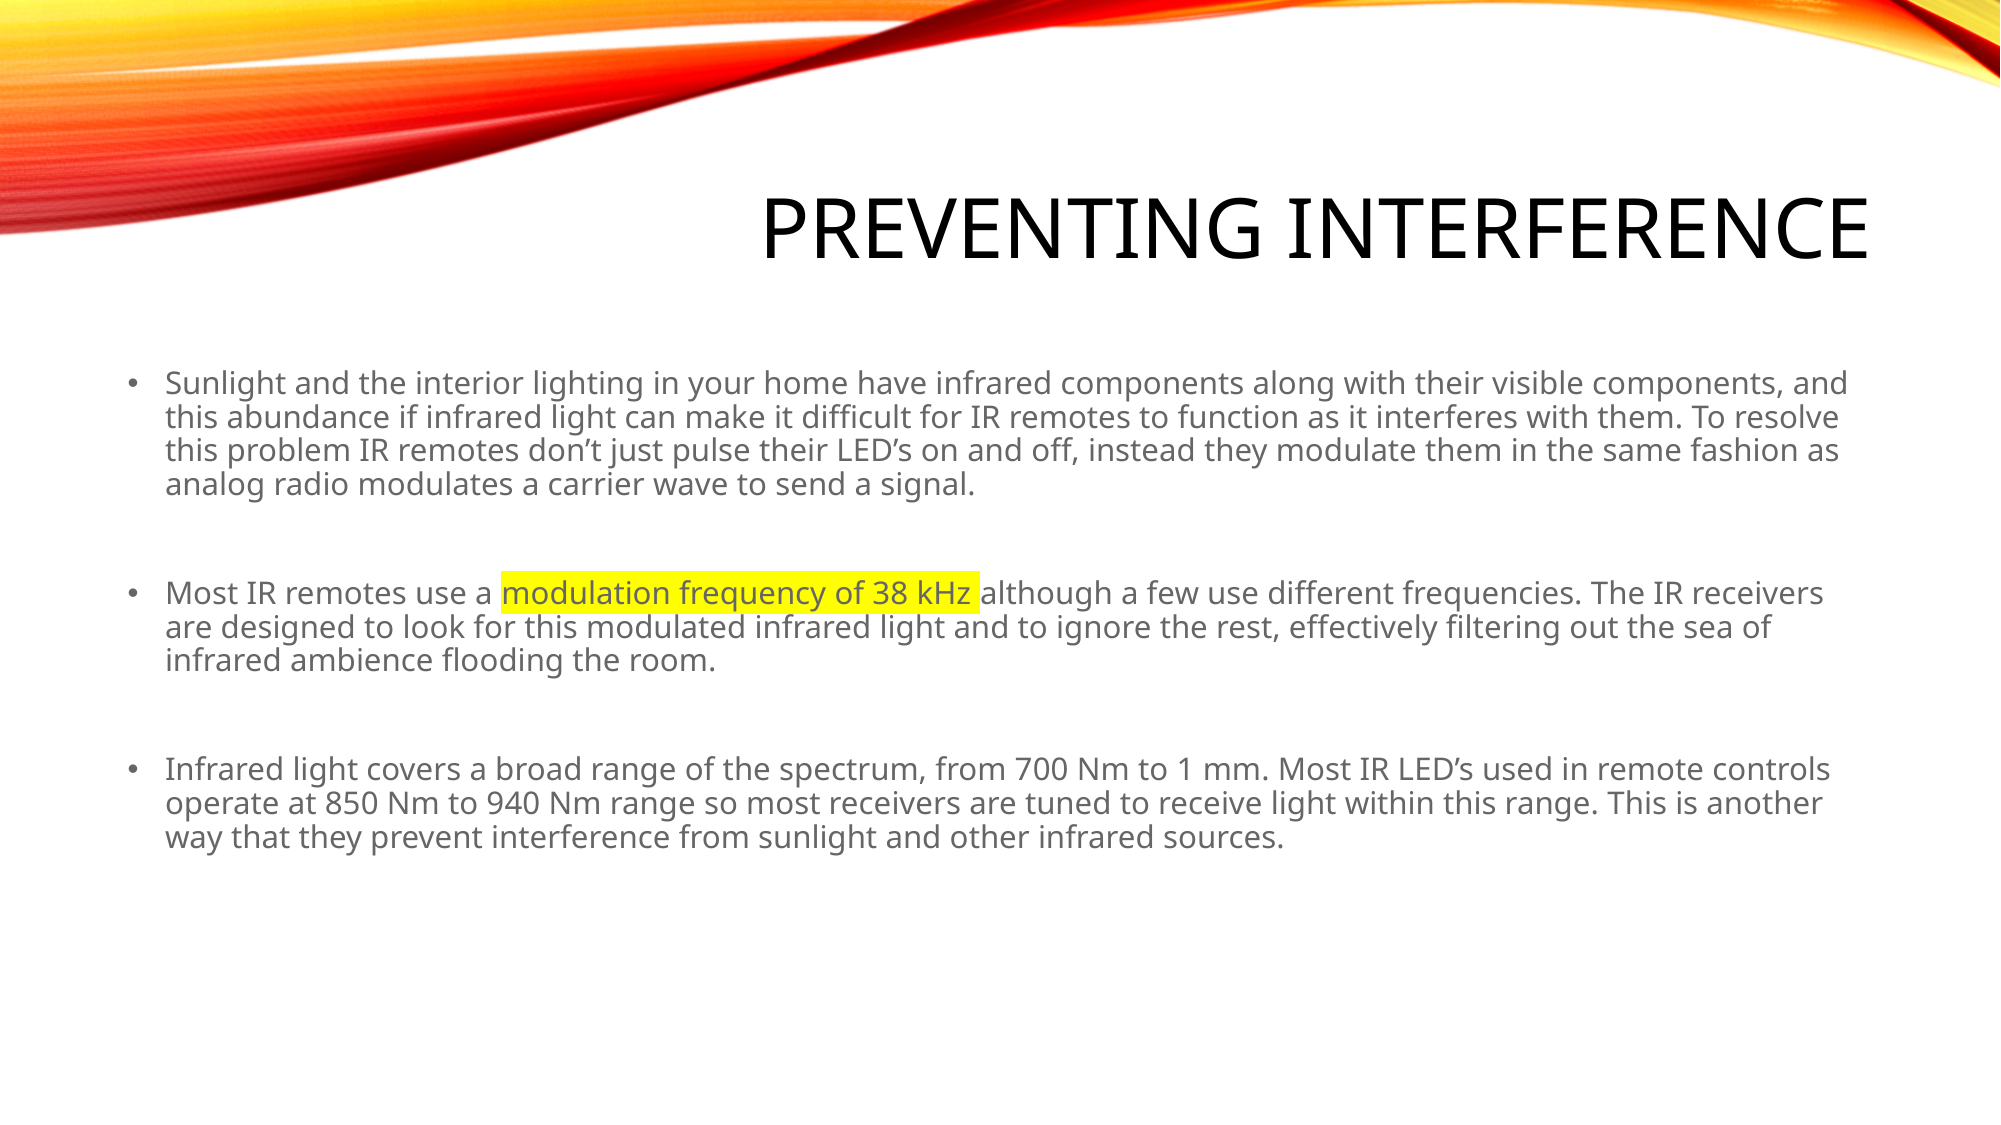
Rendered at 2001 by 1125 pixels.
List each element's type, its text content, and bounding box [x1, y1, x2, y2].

list Sunlight and the interior lighting in your home have infrared components along with their visible components, and this abundance if infrared light can make it difficult for IR remotes to function as it interferes with them. To resolve this problem IR remotes don’t just pulse their LED’s on and off, instead they modulate them in the same fashion as analog radio modulates a carrier wave to send a signal. Most IR remotes use a modulation frequency of 38 kHz although a few use different frequencies. The IR receivers are designed to look for this modulated infrared light and to ignore the rest, effectively filtering out the sea of infrared ambience flooding the room. Infrared light covers a broad range of the spectrum, from 700 Nm to 1 mm. Most IR LED’s used in remote controls operate at 850 Nm to 940 Nm range so most receivers are tuned to receive light within this range. This is another way that they prevent interference from sunlight and other infrared sources. [112, 390, 1888, 1104]
picture [0, 0, 2000, 237]
text_box [89, 303, 1959, 390]
title Preventing Interference [474, 125, 1888, 303]
